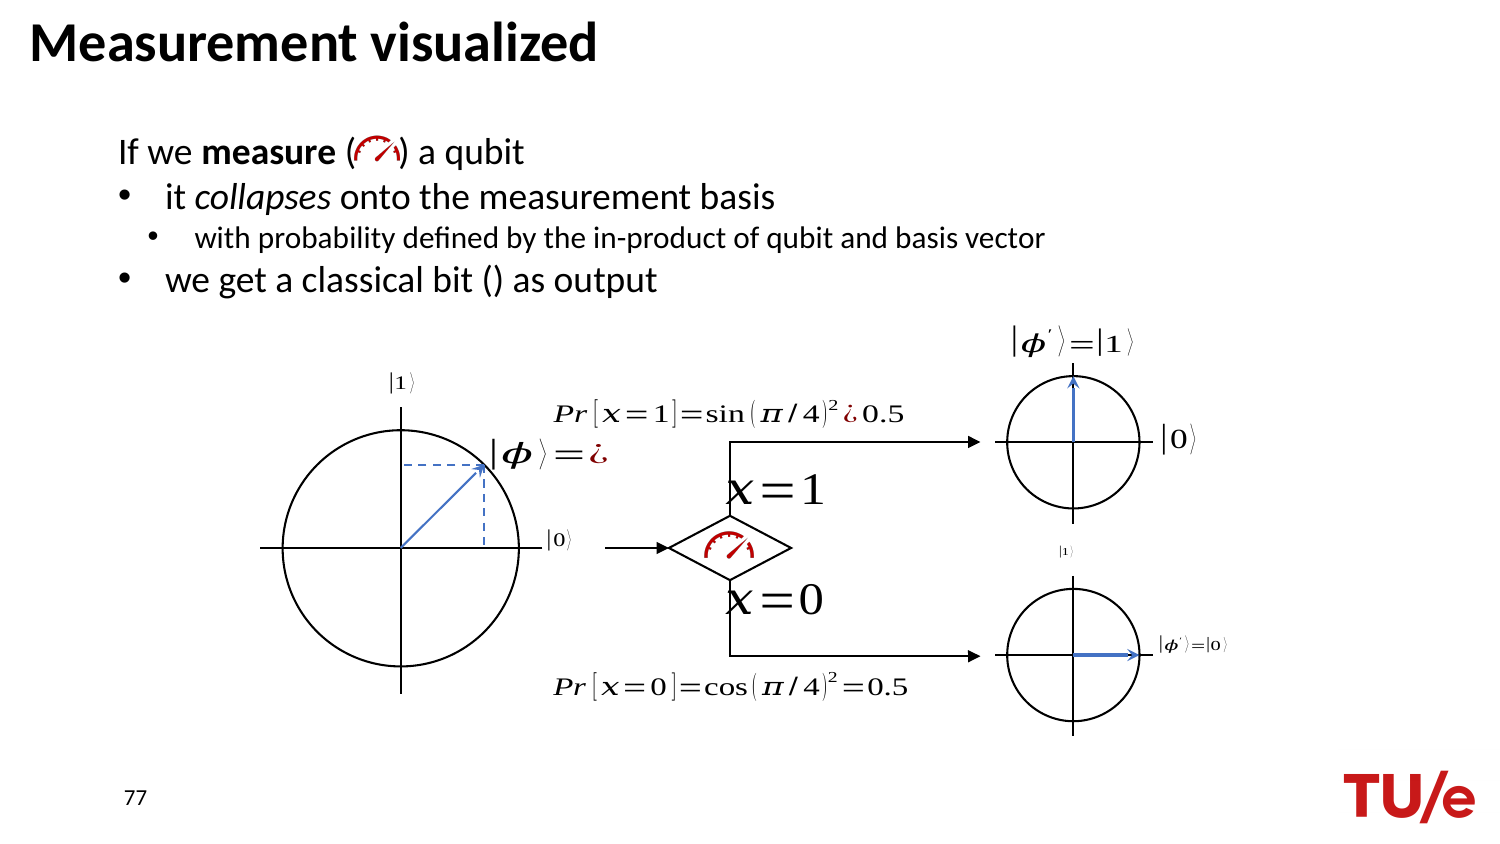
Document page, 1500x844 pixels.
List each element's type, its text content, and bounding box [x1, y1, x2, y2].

slide_number 77 [0, 749, 1338, 844]
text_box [260, 324, 1228, 737]
picture [352, 122, 402, 173]
title Measurement visualized [0, 0, 1500, 89]
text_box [400, 464, 485, 548]
picture [1338, 749, 1500, 844]
